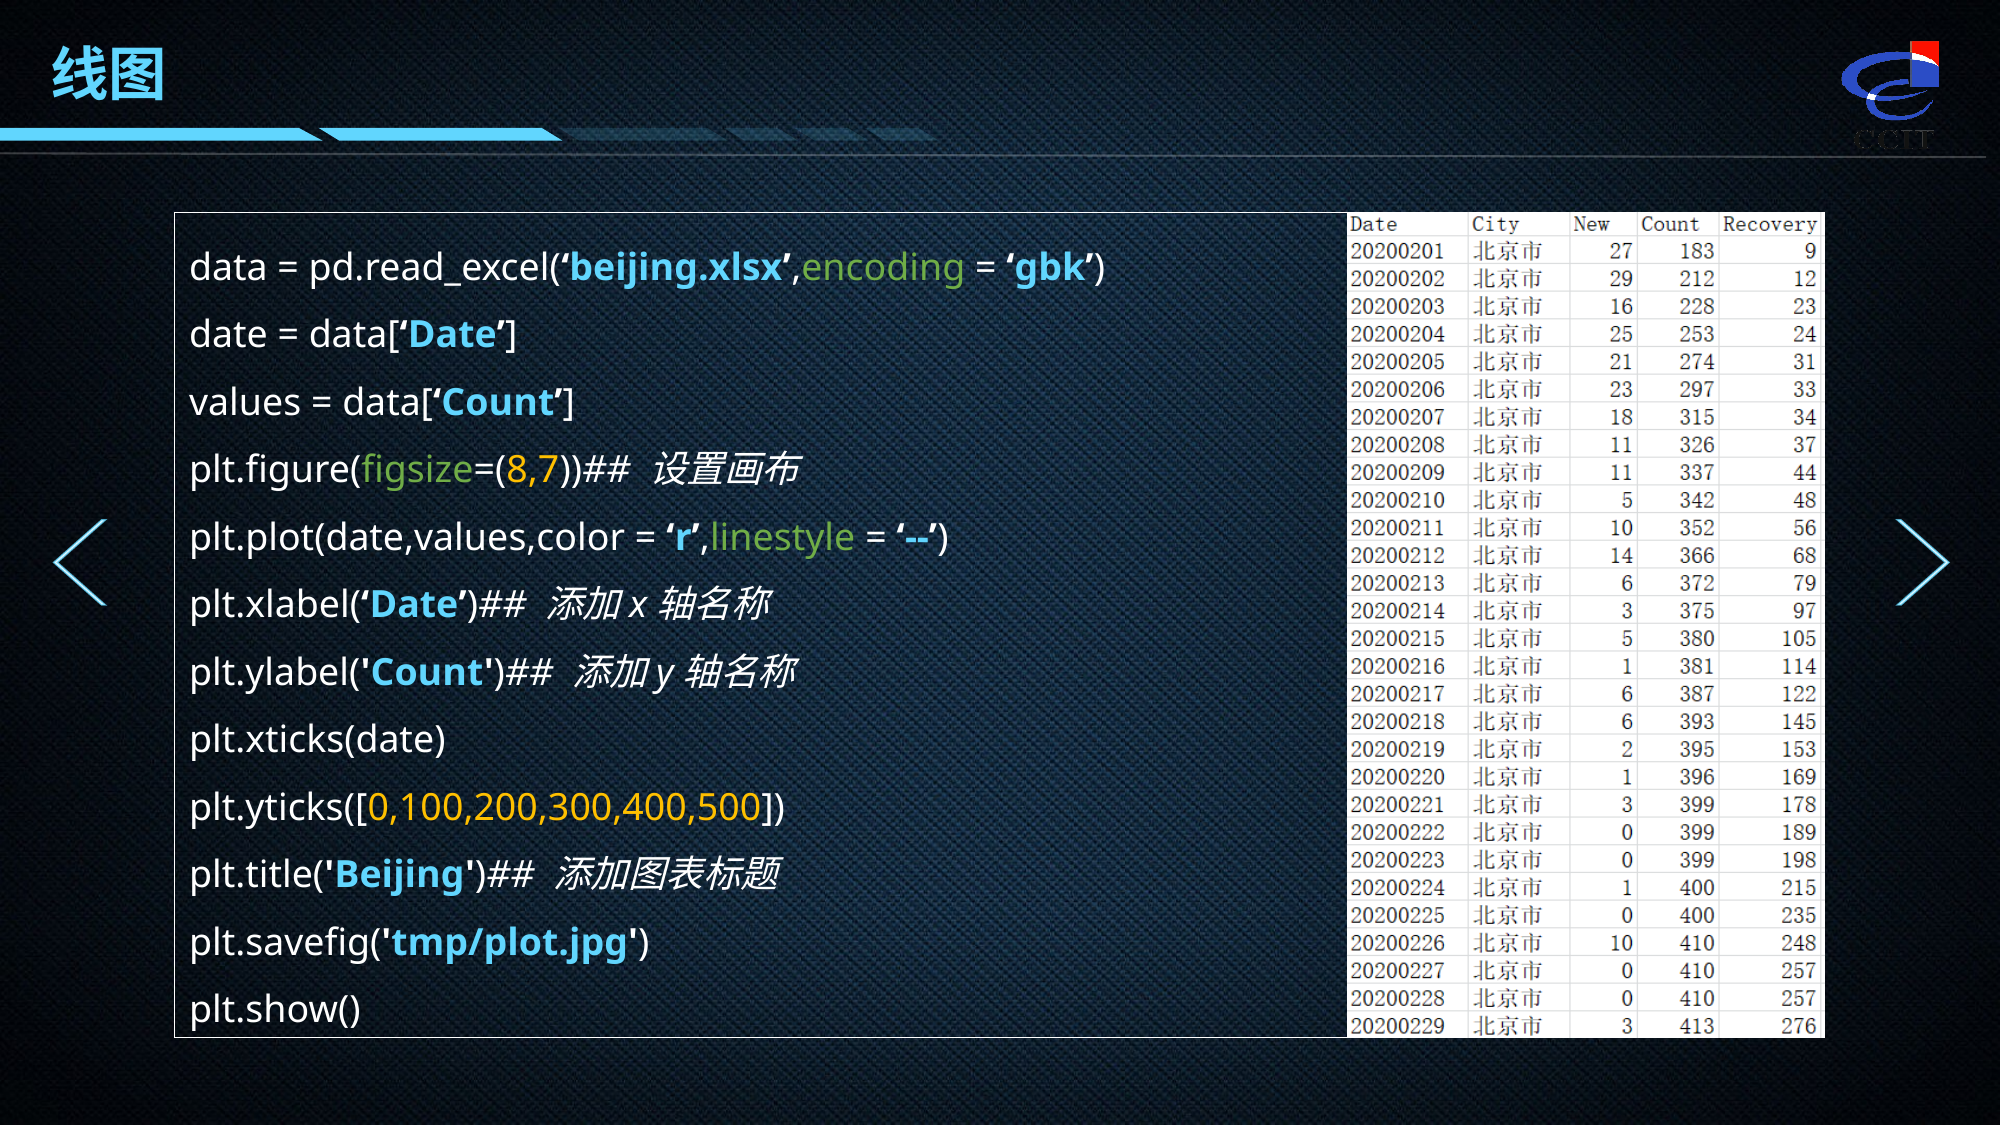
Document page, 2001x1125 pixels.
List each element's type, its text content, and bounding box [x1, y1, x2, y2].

picture [0, 0, 2000, 1125]
text_box 谢谢观看！ [0, 152, 1987, 159]
text_box data = pd.read_excel(‘beijing.xlsx’,encoding = ‘gbk’) date = data[‘Date’] values = data[‘Count’] plt.figure(figsize=(8,7))## 设置画布 plt.plot(date,values,color = ‘r’,linestyle = ‘--’) plt.xlabel(‘Date’)## 添加x轴名称 plt.ylabel('Count')## 添加y轴名称 plt.xticks(date) plt.yticks([0,100,200,300,400,500]) plt.title('Beijing')## 添加图表标题 plt.savefig('tmp/plot.jpg') plt.show() [174, 212, 1347, 1038]
text_box 线图 [35, 29, 475, 115]
